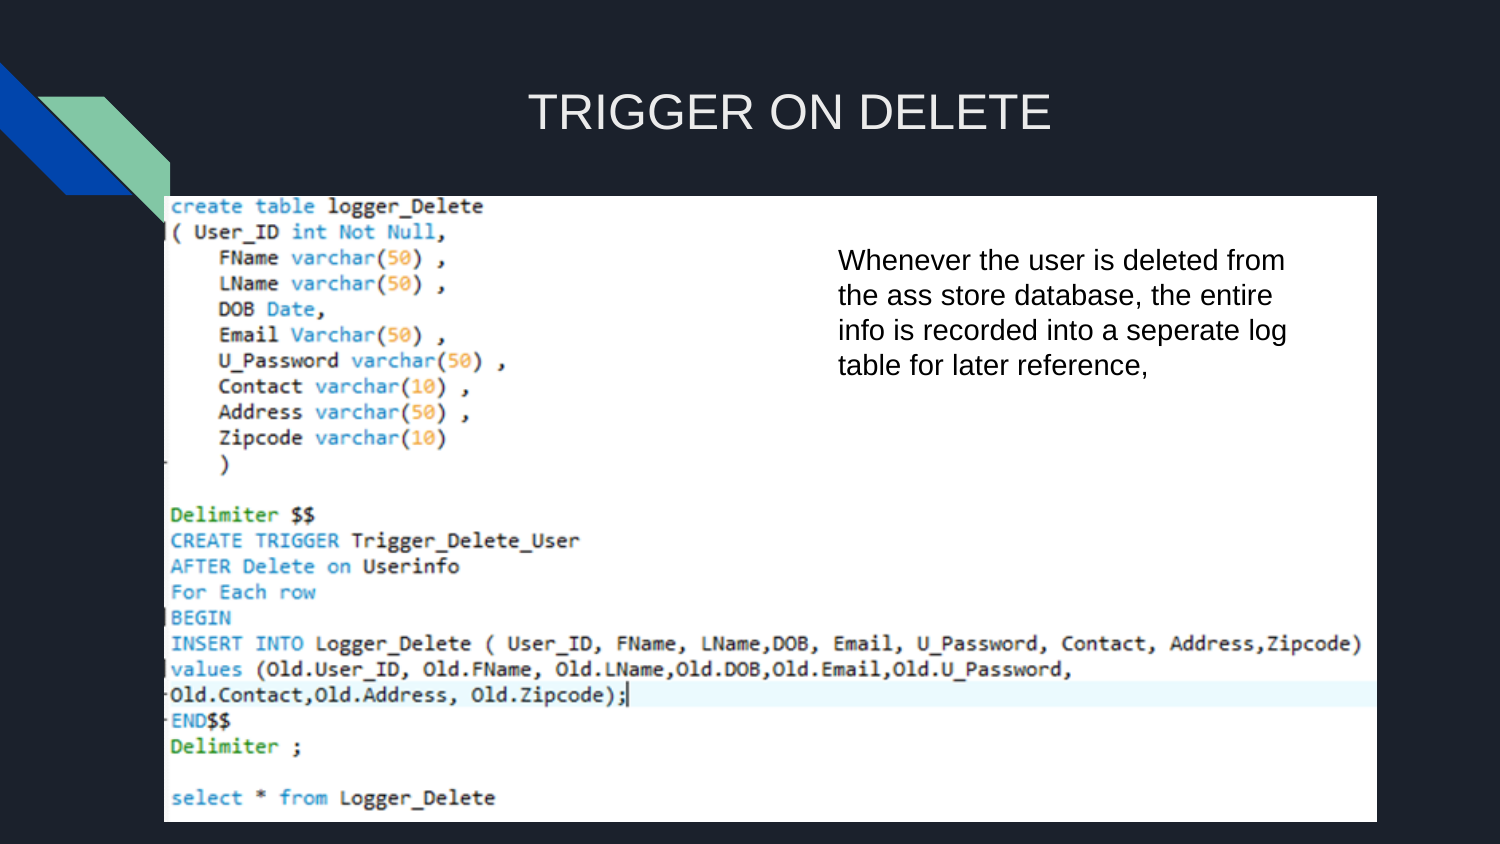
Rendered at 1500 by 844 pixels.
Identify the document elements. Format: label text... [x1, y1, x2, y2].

picture [164, 196, 1377, 822]
title TRIGGER ON DELETE [212, 64, 1368, 195]
